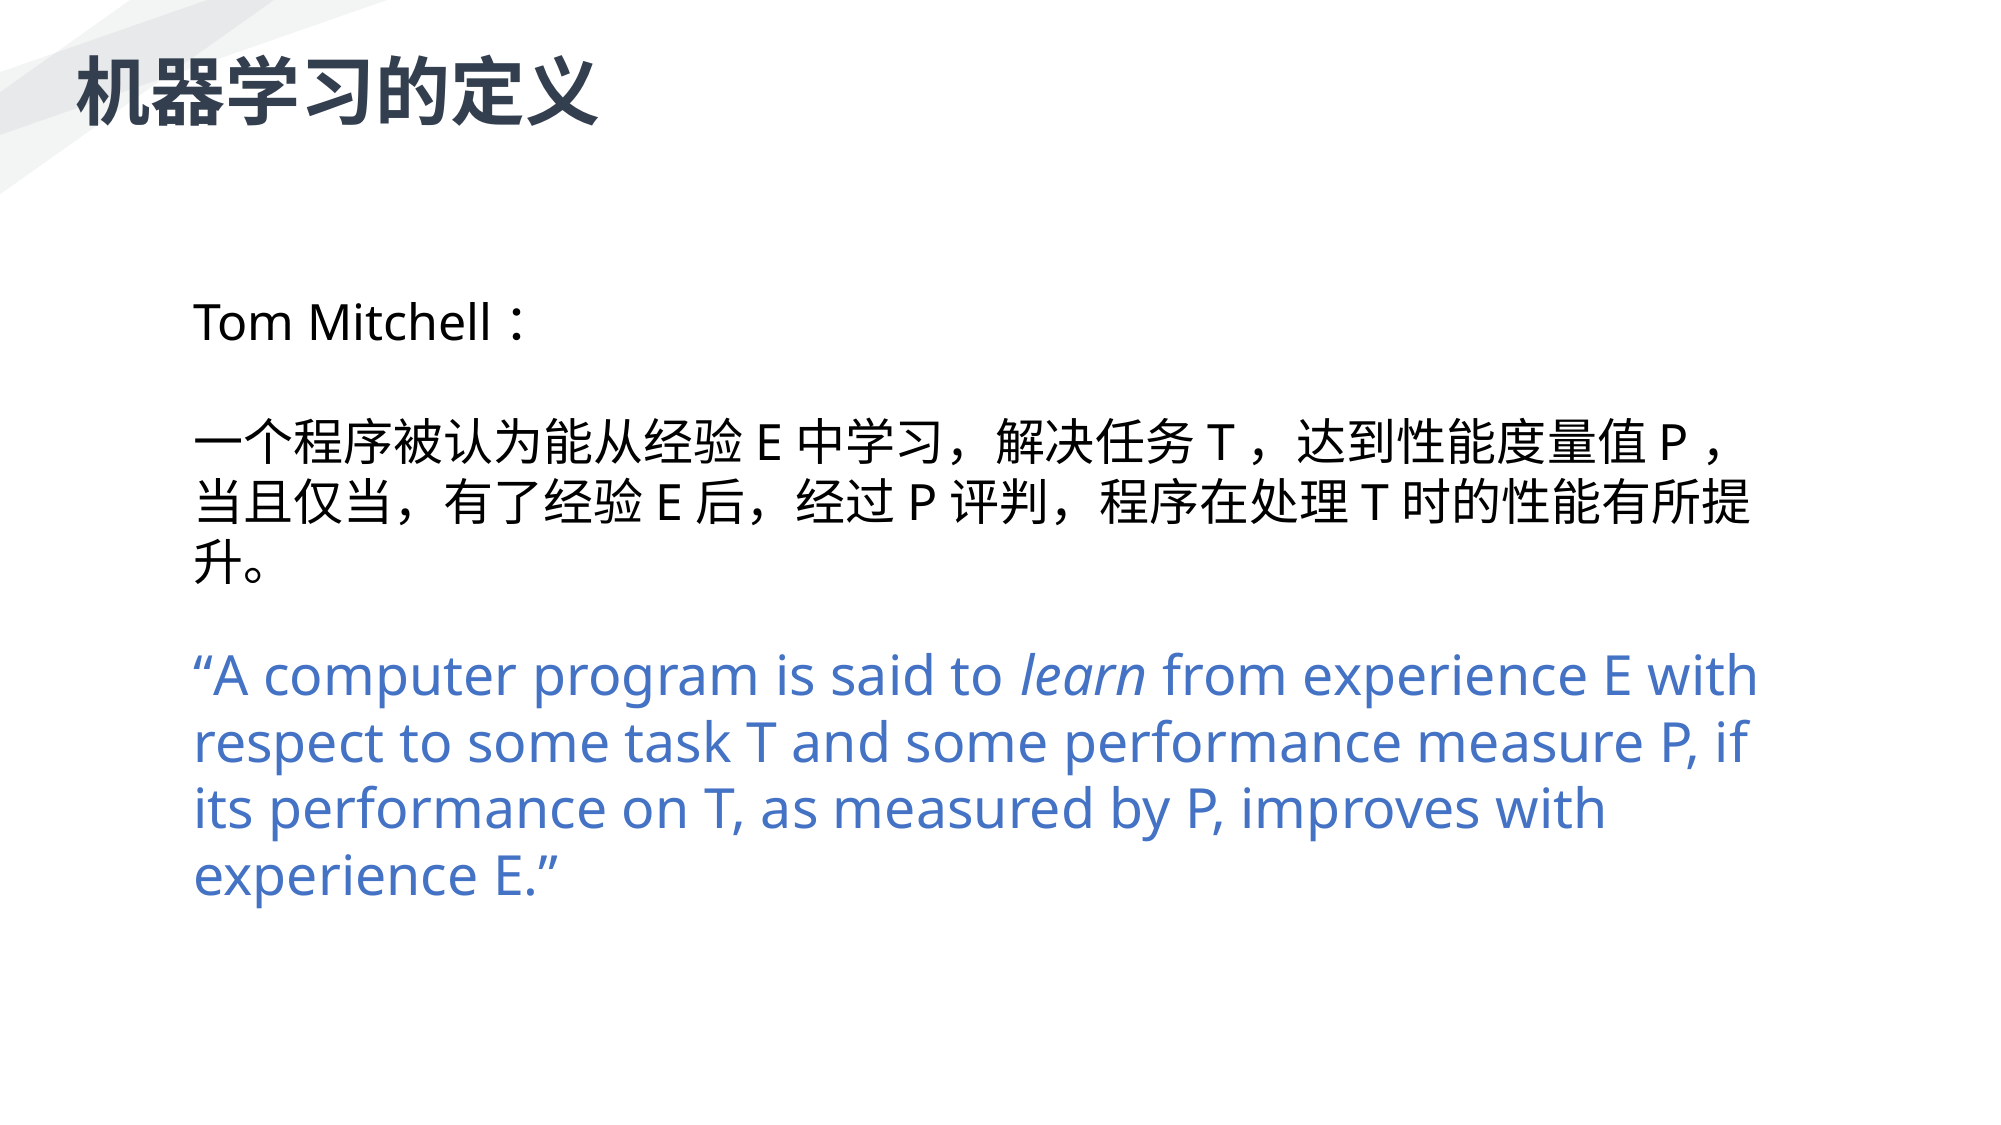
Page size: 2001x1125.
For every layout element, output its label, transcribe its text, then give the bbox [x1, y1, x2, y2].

list 机器学习的定义 [61, 37, 920, 132]
text_box “A computer program is said to learn from experience E with respect to some task T and some performance measure P, if its performance on T, as measured by P, improves with experience E.” [178, 632, 1807, 914]
text_box Tom Mitchell： 一个程序被认为能从经验E中学习，解决任务T，达到性能度量值P，当且仅当，有了经验E后，经过P评判，程序在处理T时的性能有所提升。 [178, 283, 1807, 599]
